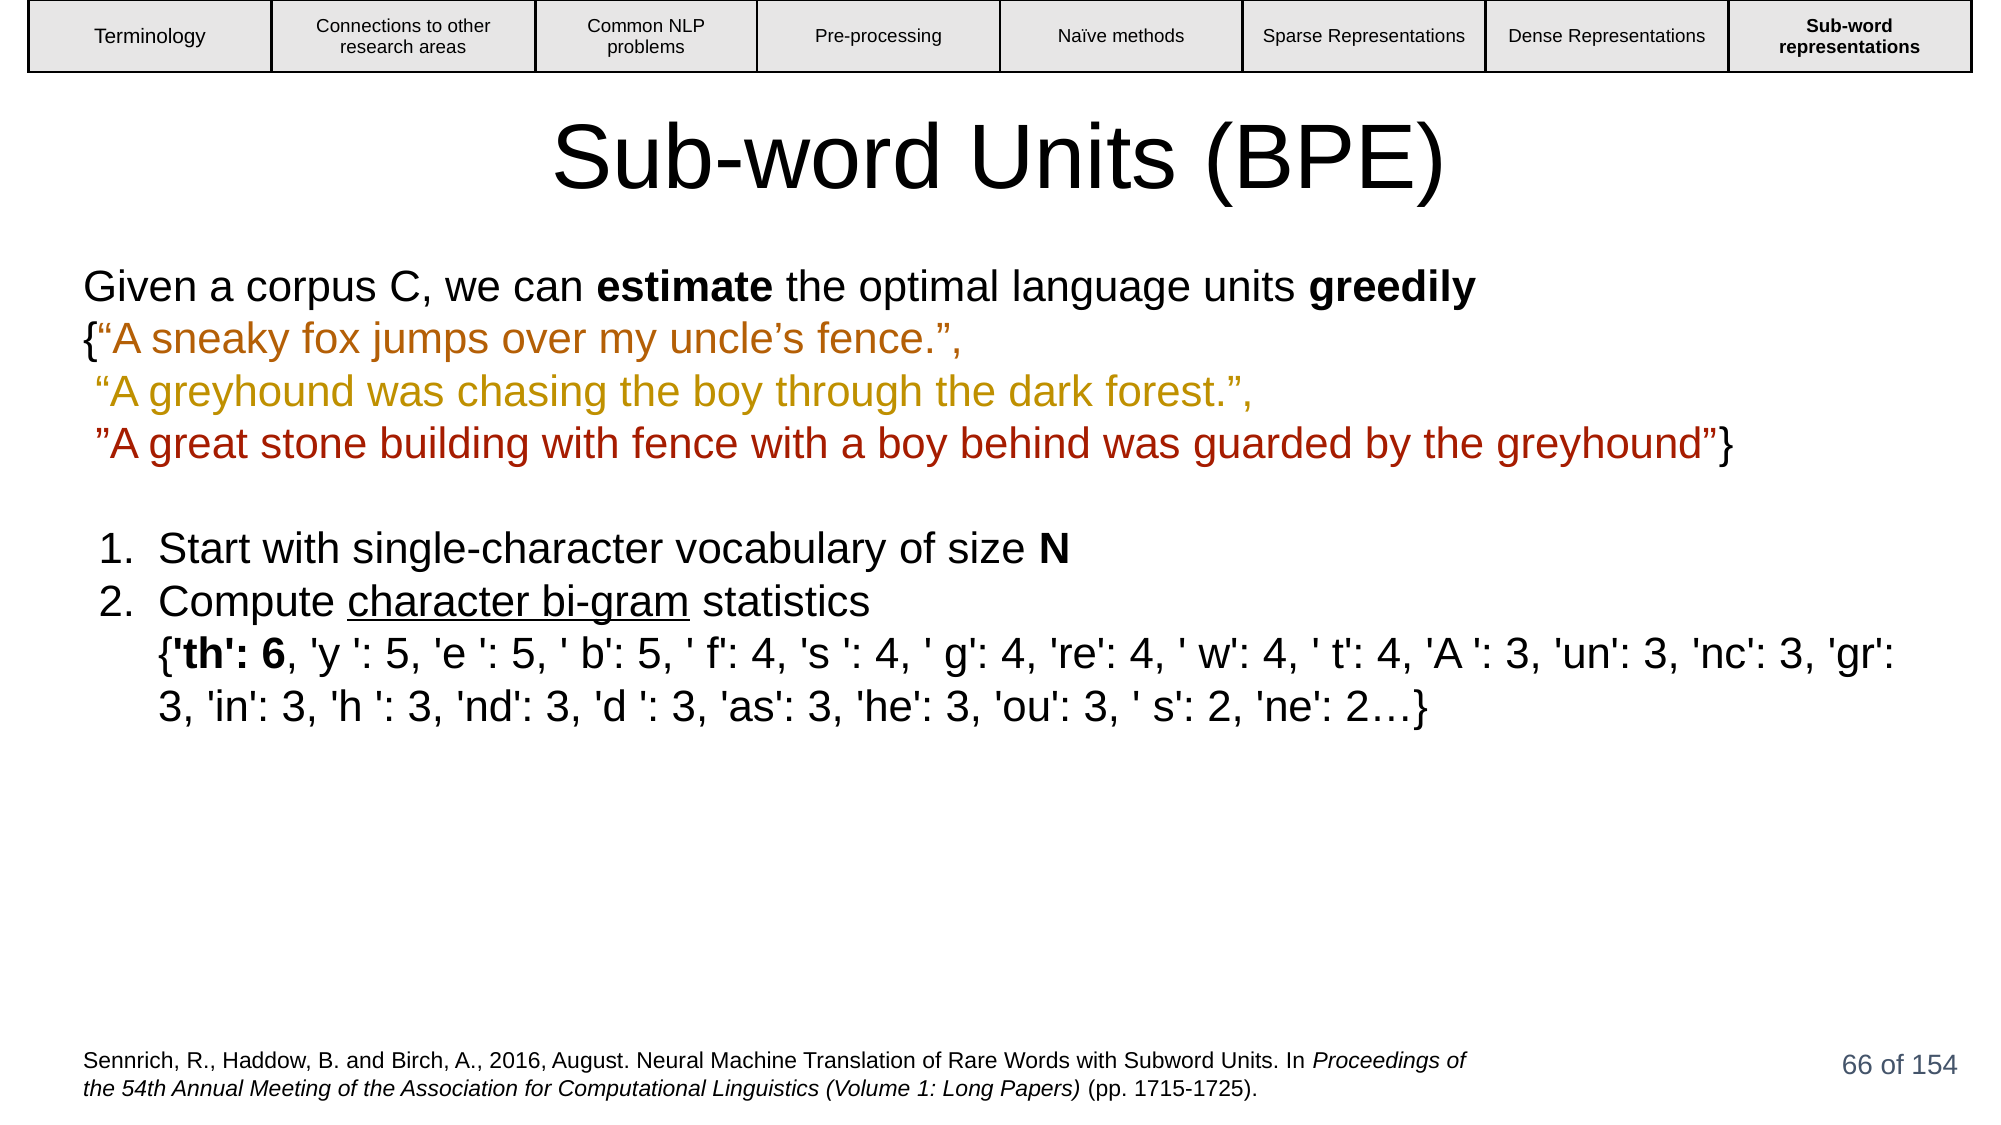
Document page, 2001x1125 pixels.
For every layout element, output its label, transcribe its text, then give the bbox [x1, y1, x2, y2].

table_header Connections to other research areas [273, 1, 534, 71]
title Sub-word Units (BPE) [68, 82, 1932, 208]
table_header Sparse Representations [1244, 1, 1484, 71]
text_box Sennrich, R., Haddow, B. and Birch, A., 2016, August. Neural Machine Translation of Rare Words with Subword Units. In Proceedings of the 54th Annual Meeting of the Association for Computational Linguistics (Volume 1: Long Papers) (pp. 1715-1725). [68, 1038, 1506, 1088]
table_header Terminology [30, 1, 270, 71]
table_header Sub-word representations [1730, 1, 1970, 71]
table_header Naïve methods [1001, 1, 1241, 71]
text_box Given a corpus C, we can estimate the optimal language units greedily {“A sneaky fox jumps over my uncle’s fence.”, “A greyhound was chasing the boy through the dark forest.”, ”A great stone building with fence with a boy behind was guarded by the greyhound”} Start with single-character vocabulary of size N Compute character bi-gram statistics {'th': 6, 'y ': 5, 'e ': 5, ' b': 5, ' f': 4, 's ': 4, ' g': 4, 're': 4, ' w': 4, ' t': 4, 'A ': 3, 'un': 3, 'nc': 3, 'gr': 3, 'in': 3, 'h ': 3, 'nd': 3, 'd ': 3, 'as': 3, 'he': 3, 'ou': 3, ' s': 2, 'ne': 2…} [68, 242, 1932, 850]
table_header Dense Representations [1487, 1, 1727, 71]
slide_number ‹#› of 154 [1708, 1019, 1974, 1106]
table_header Pre-processing [758, 1, 999, 71]
table_header Common NLP problems [537, 1, 756, 71]
